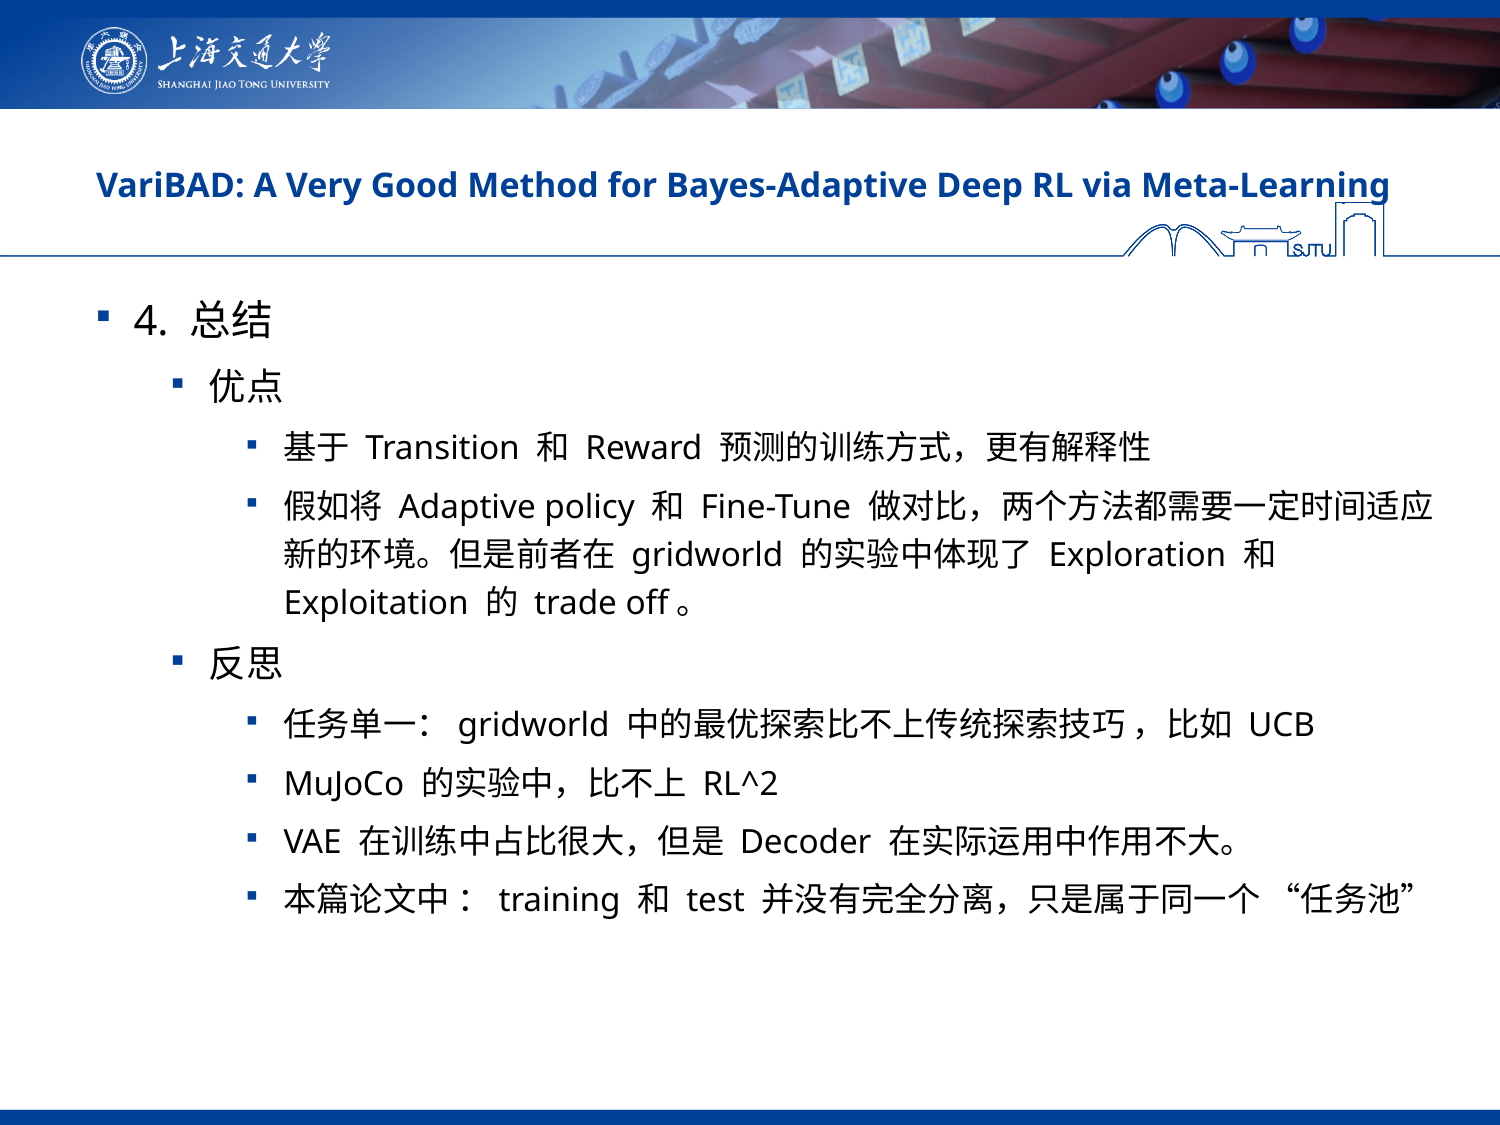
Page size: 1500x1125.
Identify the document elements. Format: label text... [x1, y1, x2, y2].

picture [0, 18, 1500, 109]
title VariBAD: A Very Good Method for Bayes-Adaptive Deep RL via Meta-Learning [81, 159, 1455, 254]
list 4. 总结 优点 基于 Transition 和 Reward 预测的训练方式，更有解释性 假如将 Adaptive policy 和 Fine-Tune 做对比，两个方法都需要一定时间适应新的环境。但是前者在 gridworld 的实验中体现了 Exploration 和 Exploitation 的 trade off。 反思 任务单一：gridworld 中的最优探索比不上传统探索技巧 ，比如 UCB MuJoCo 的实验中，比不上 RL^2 VAE 在训练中占比很大，但是 Decoder 在实际运用中作用不大。 本篇论文中 ：training 和 test 并没有完全分离，只是属于同一个 “任务池” [81, 276, 1455, 1084]
